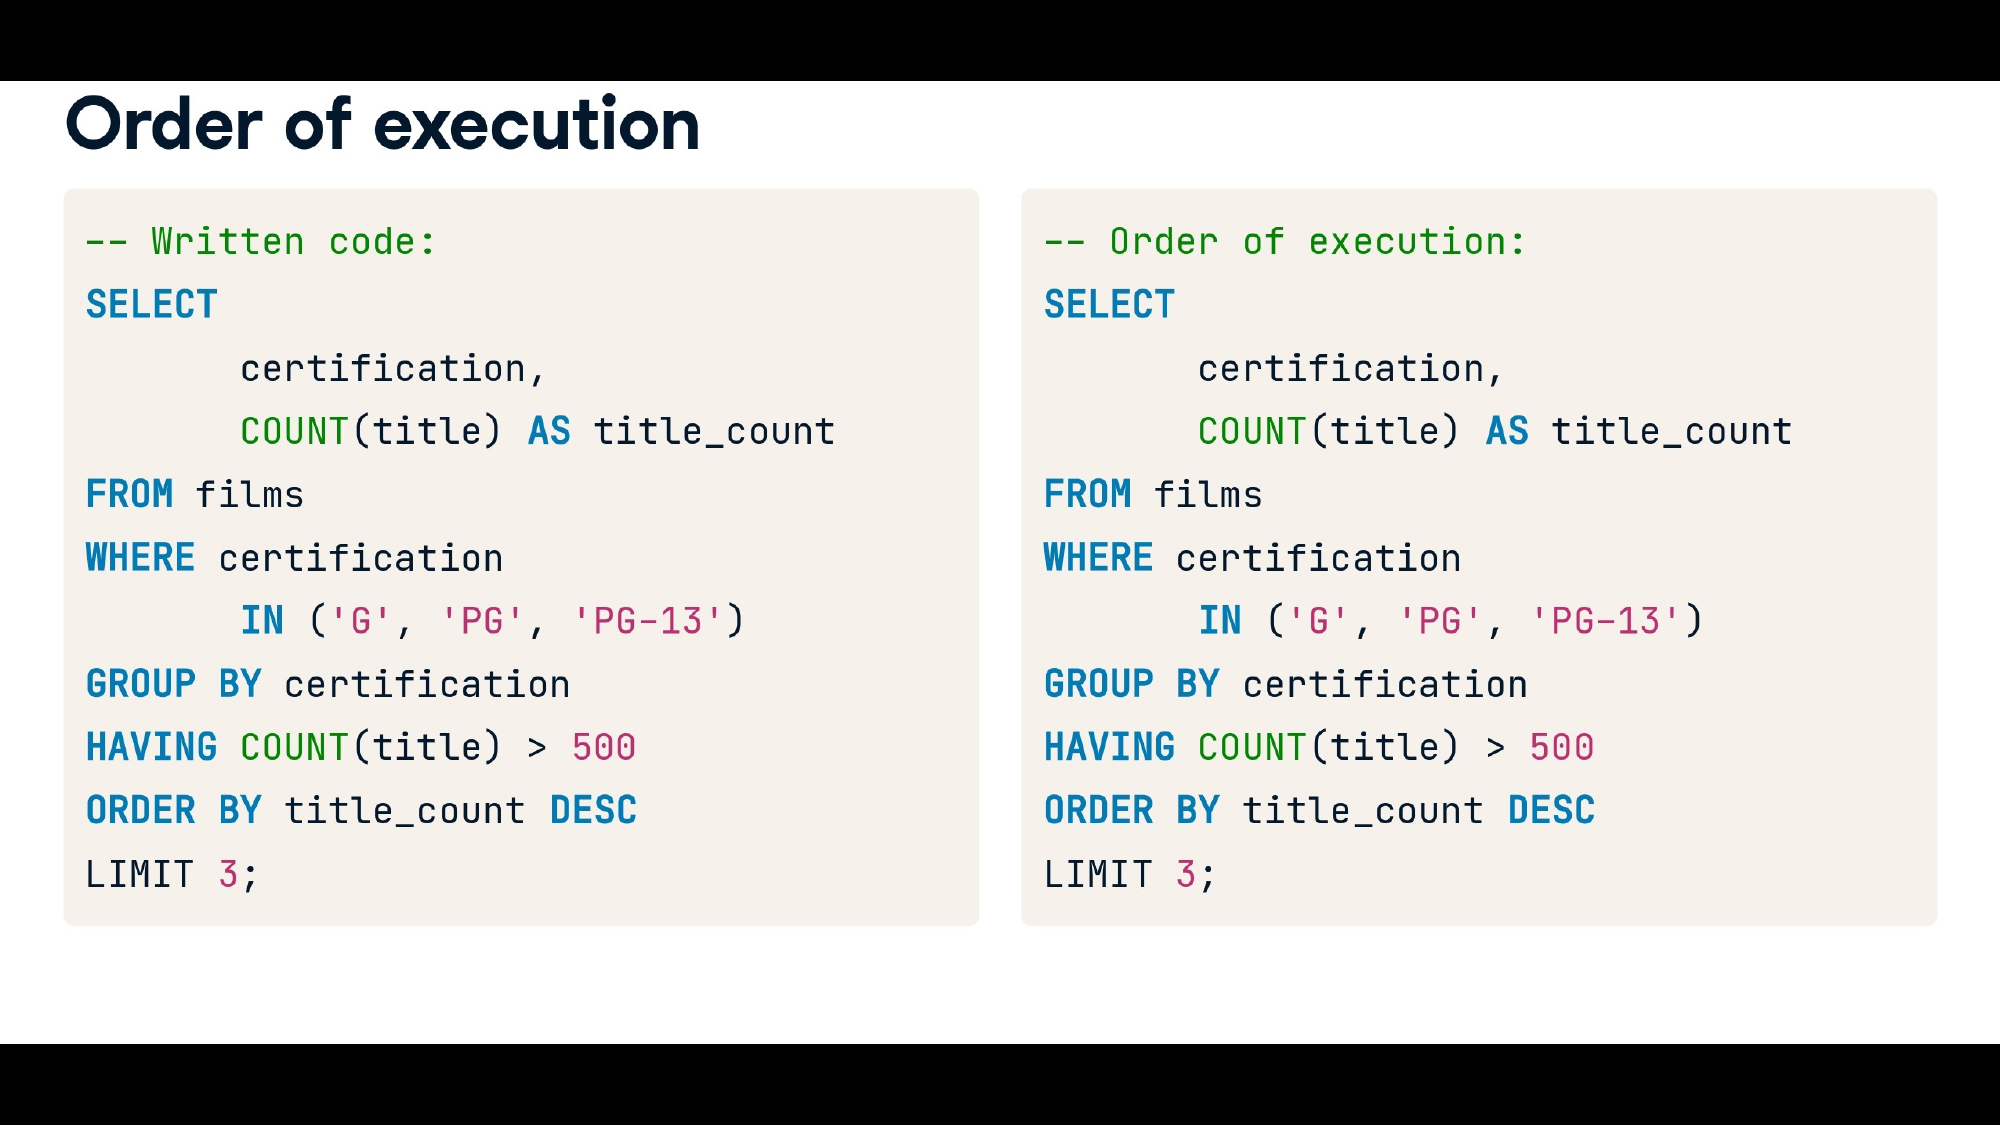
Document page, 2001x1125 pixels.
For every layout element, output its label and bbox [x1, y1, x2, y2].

picture [0, 81, 2000, 1044]
